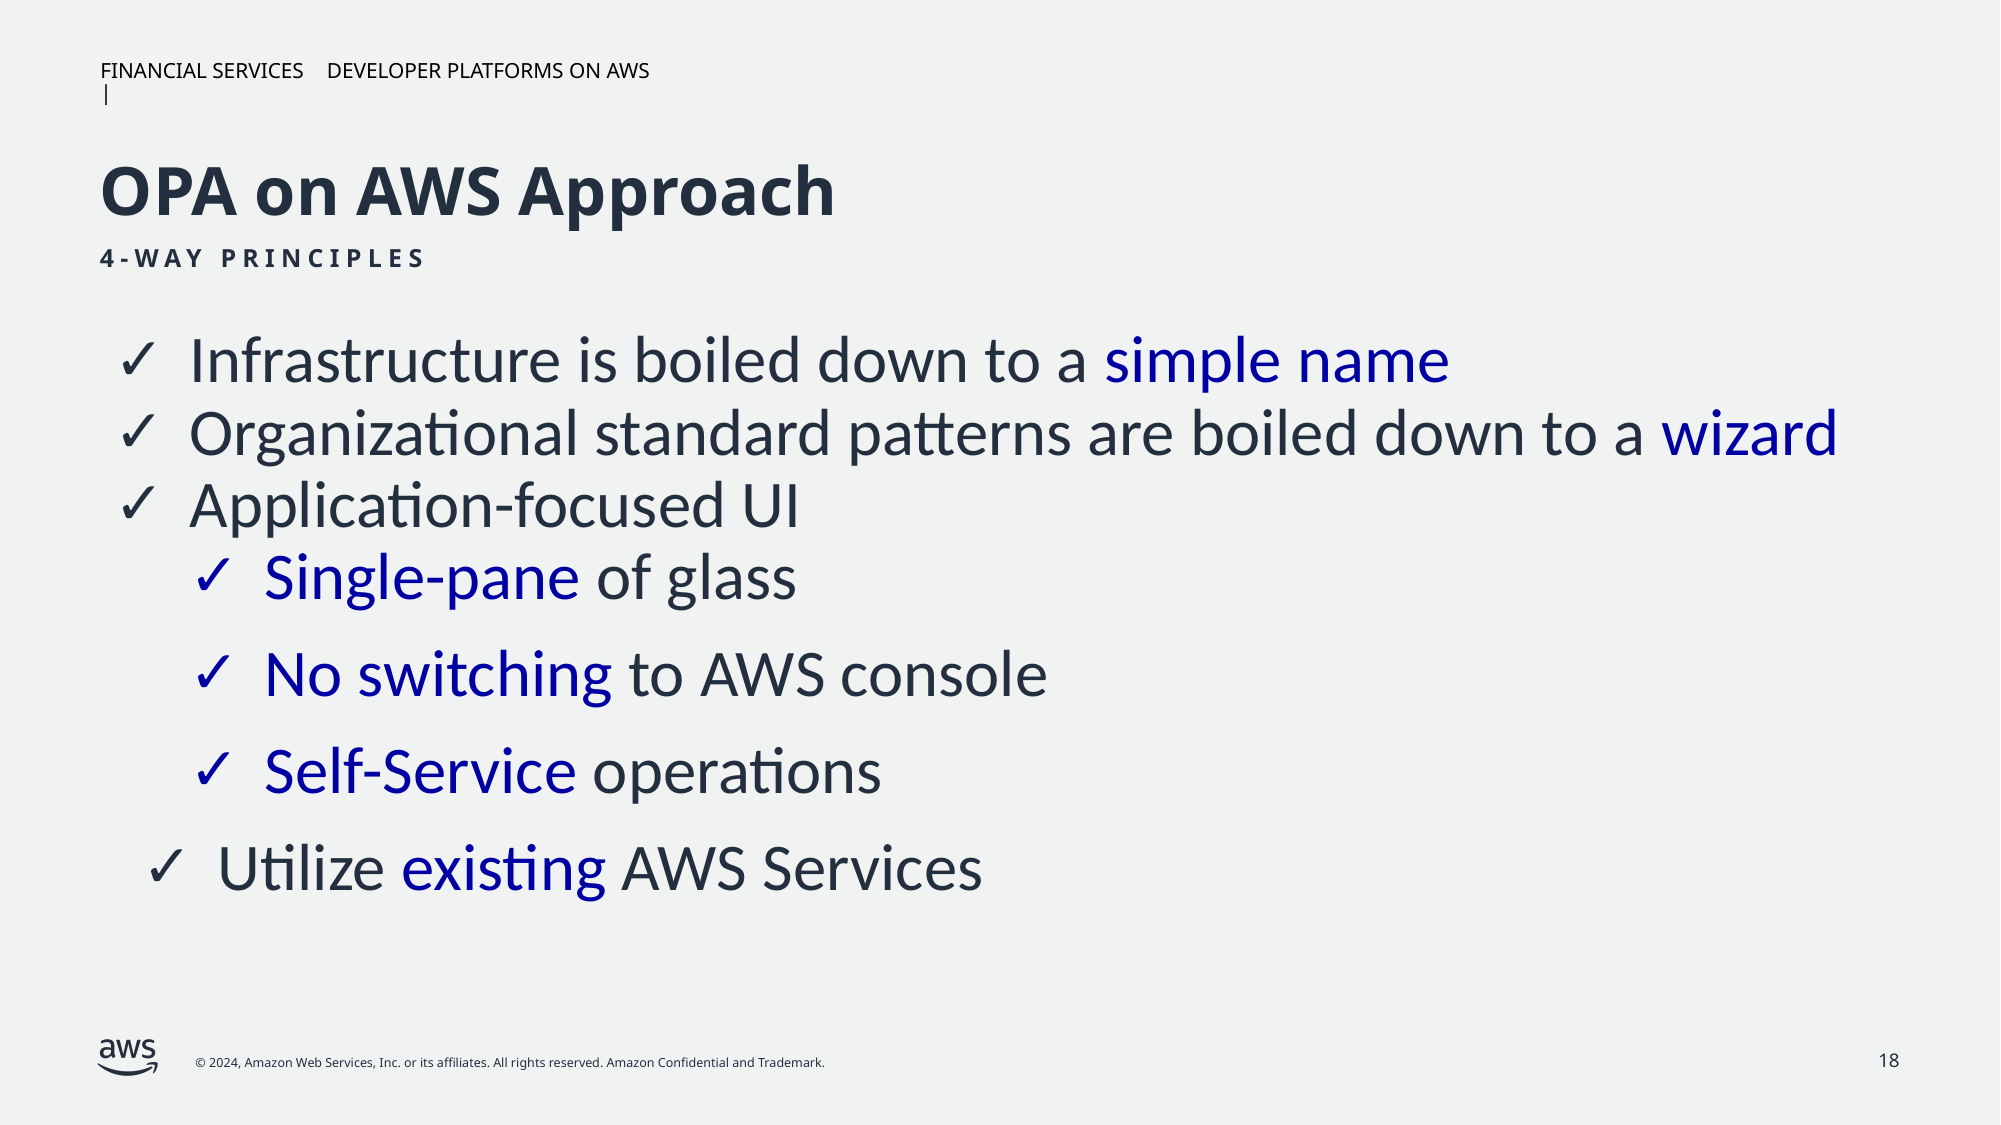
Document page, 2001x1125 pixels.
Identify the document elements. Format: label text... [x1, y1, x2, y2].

slide_number 18 [1464, 1031, 1915, 1092]
picture [97, 1039, 158, 1076]
title OPA on AWS Approach [99, 149, 1900, 238]
text_box Infrastructure is boiled down to a simple name Organizational standard patterns are boiled down to a wizard Application-focused UI Single-pane of glass No switching to AWS console Self-Service operations Utilize existing AWS Services [99, 317, 1880, 1032]
list 4-way principles [99, 238, 1900, 282]
